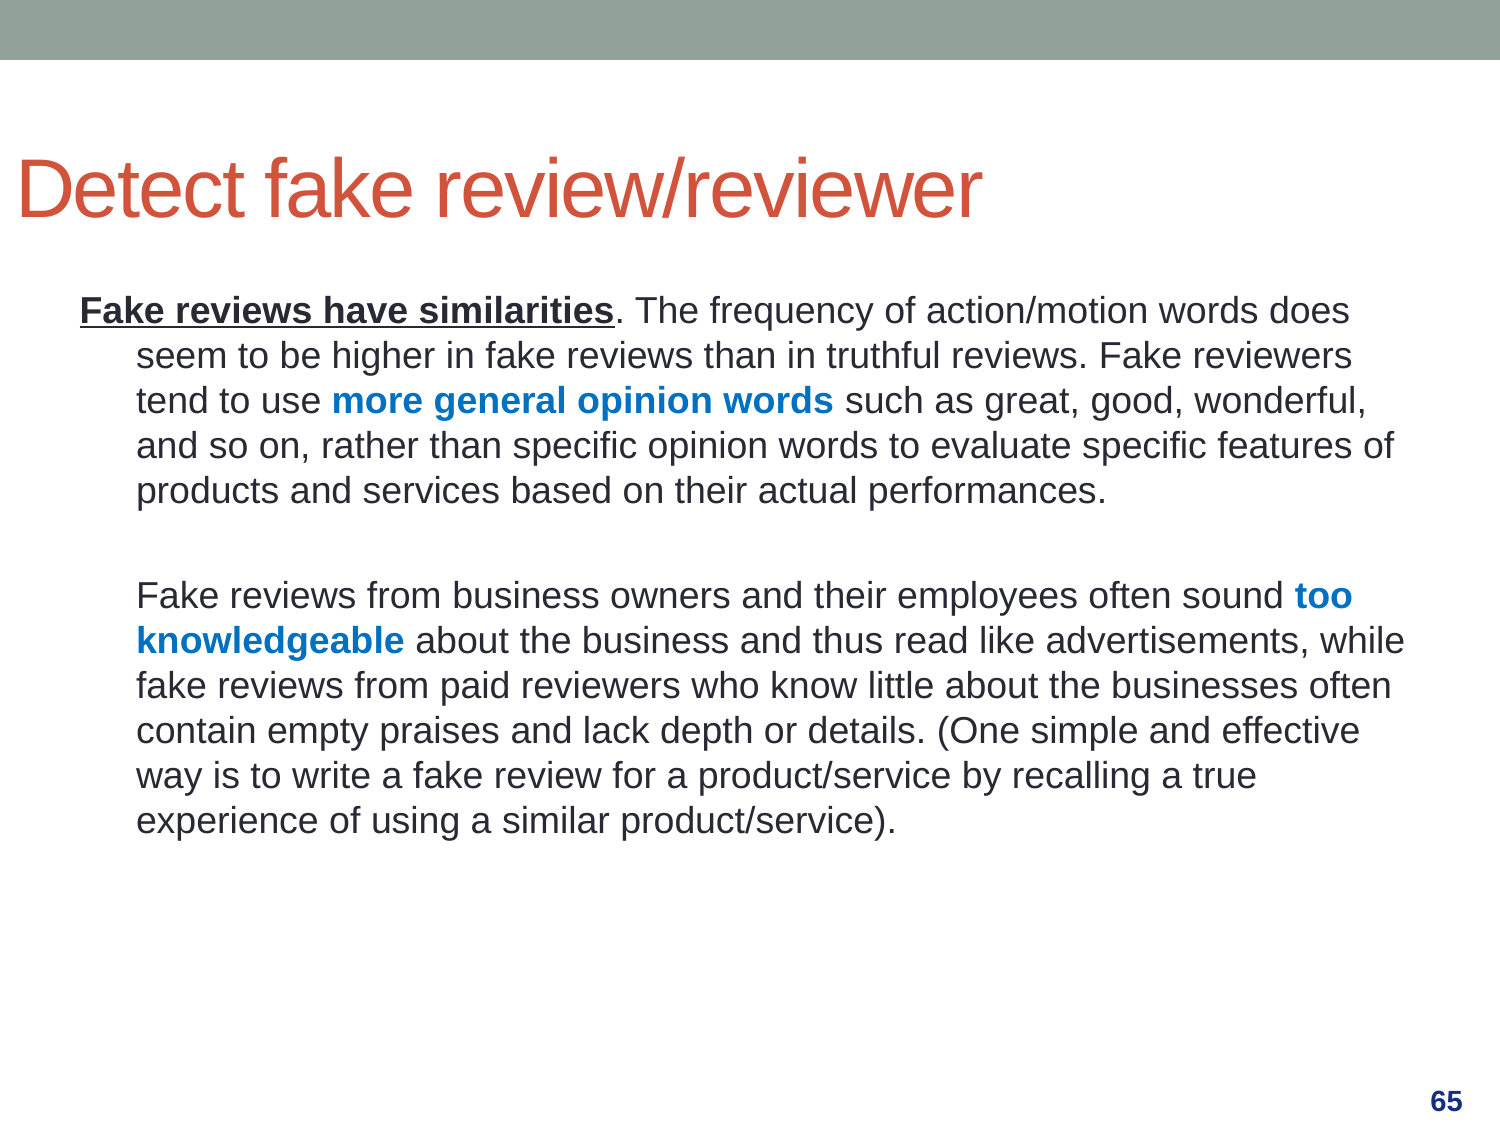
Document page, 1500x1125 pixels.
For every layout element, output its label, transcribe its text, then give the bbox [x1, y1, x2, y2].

title Detect fake review/reviewer [0, 101, 1325, 266]
slide_number 65 [1415, 1070, 1499, 1125]
text_box Fake reviews have similarities. The frequency of action/motion words does seem to be higher in fake reviews than in truthful reviews. Fake reviewers tend to use more general opinion words such as great, good, wonderful, and so on, rather than specific opinion words to evaluate specific features of products and services based on their actual performances. Fake reviews from business owners and their employees often sound too knowledgeable about the business and thus read like advertisements, while fake reviews from paid reviewers who know little about the businesses often contain empty praises and lack depth or details. (One simple and effective way is to write a fake review for a product/service by recalling a true experience of using a similar product/service). [64, 278, 1424, 1047]
